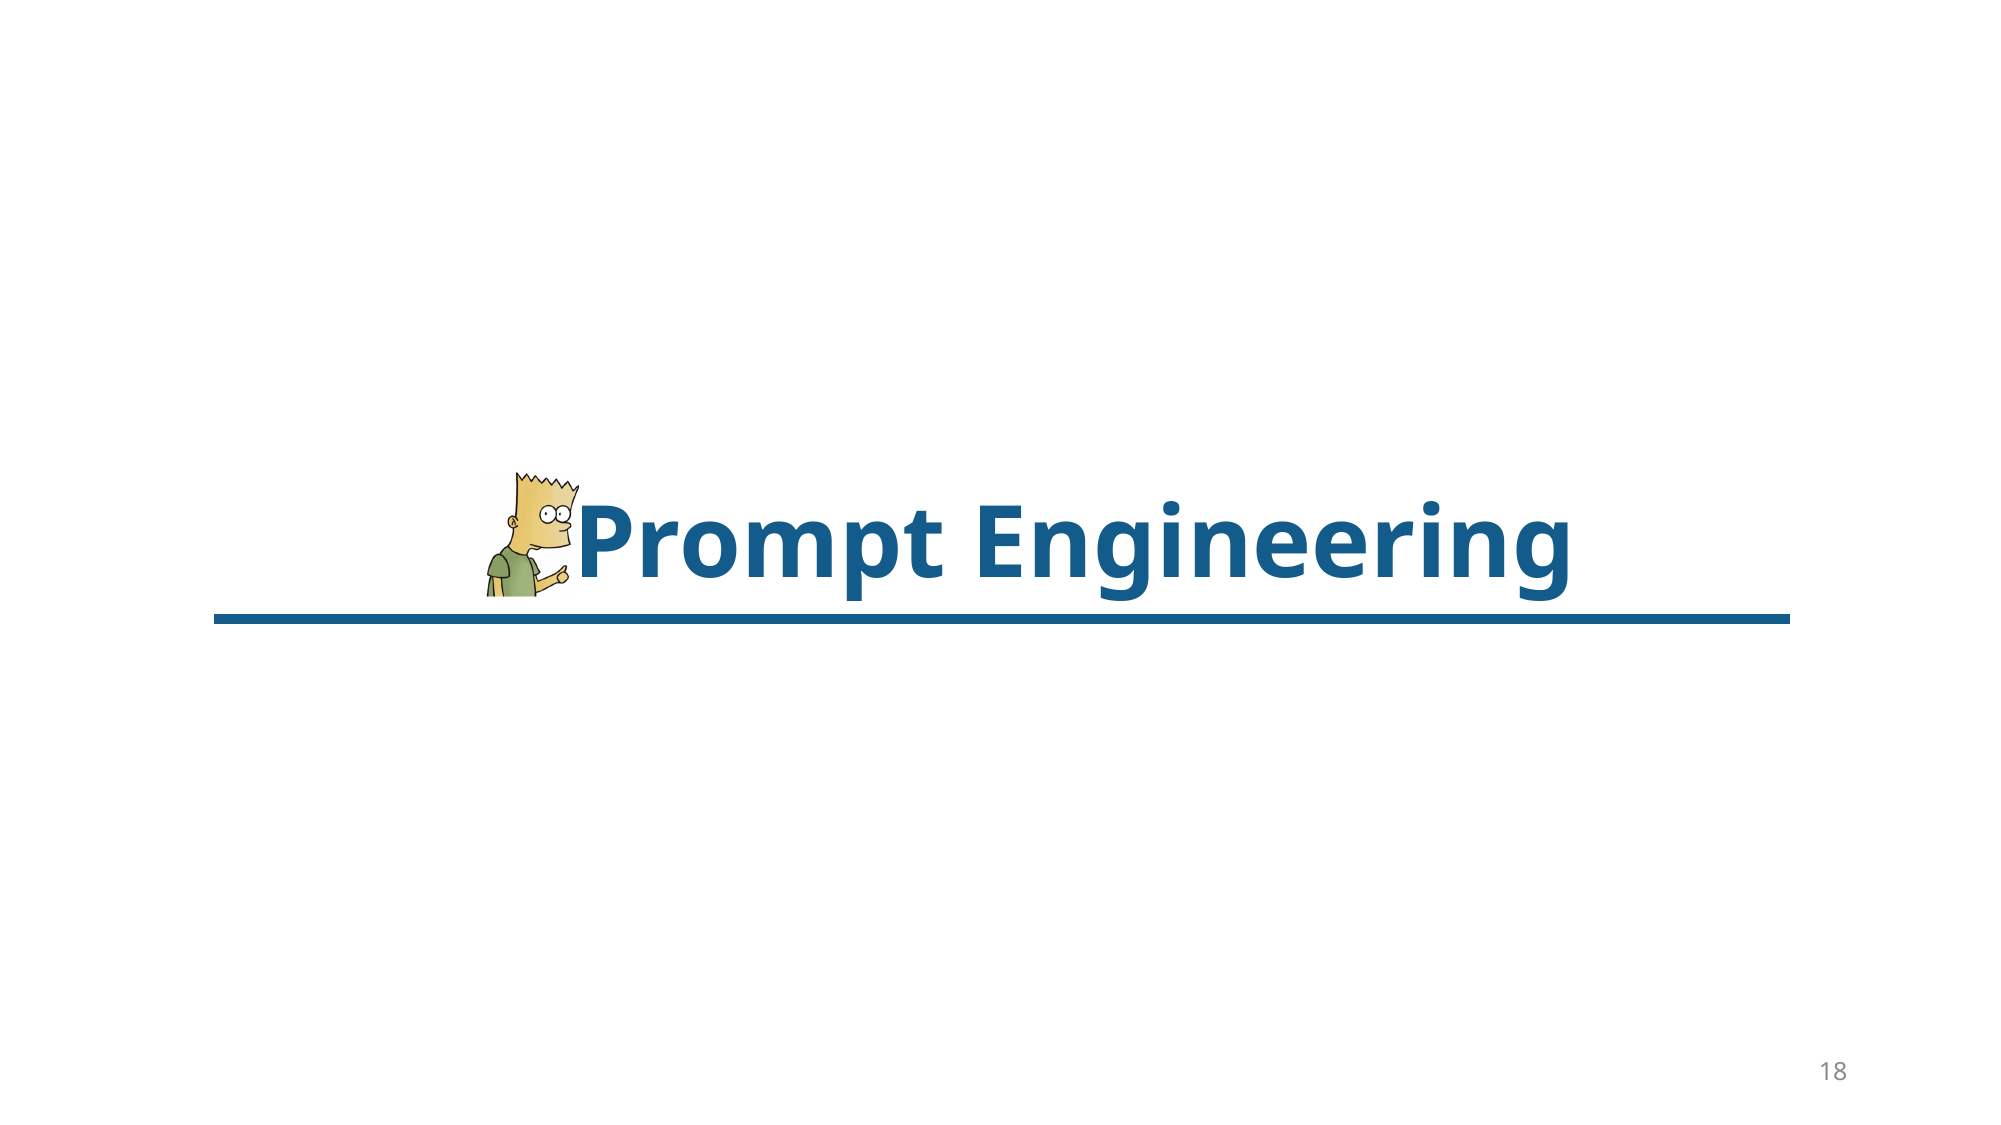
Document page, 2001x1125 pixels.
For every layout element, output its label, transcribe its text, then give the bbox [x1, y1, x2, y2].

slide_number 18 [1412, 1042, 1863, 1103]
picture [481, 472, 579, 597]
title Prompt Engineering [433, 469, 1717, 622]
